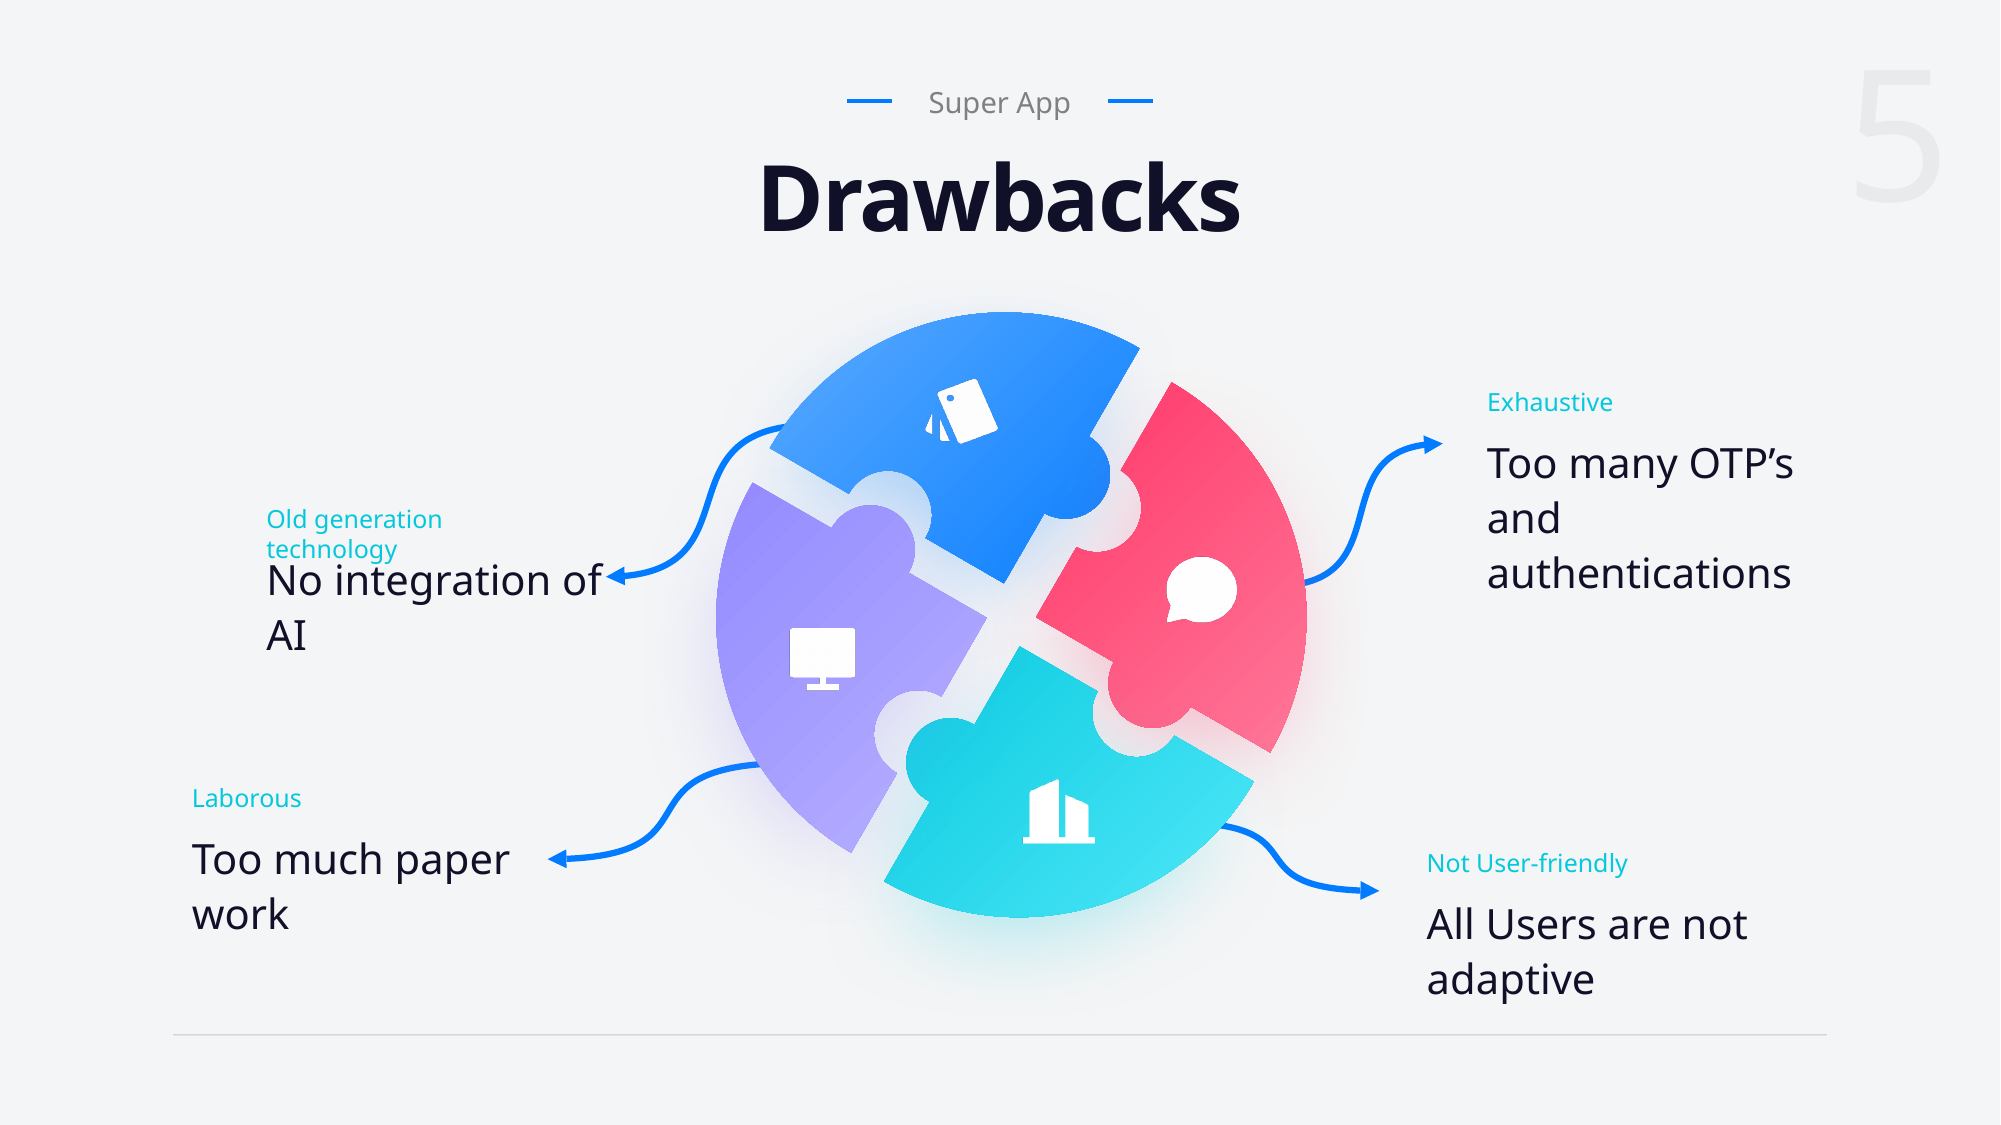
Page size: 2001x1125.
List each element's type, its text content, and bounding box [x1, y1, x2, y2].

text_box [678, 489, 949, 807]
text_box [1472, 379, 1859, 549]
text_box Drawbacks [173, 132, 1827, 258]
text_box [1411, 840, 1799, 1009]
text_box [1208, 821, 1380, 891]
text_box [547, 762, 795, 860]
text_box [177, 774, 564, 944]
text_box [816, 273, 1131, 545]
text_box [890, 684, 1208, 956]
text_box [251, 495, 638, 610]
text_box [818, 76, 1182, 128]
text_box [605, 424, 816, 577]
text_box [1074, 428, 1346, 744]
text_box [1346, 443, 1443, 587]
